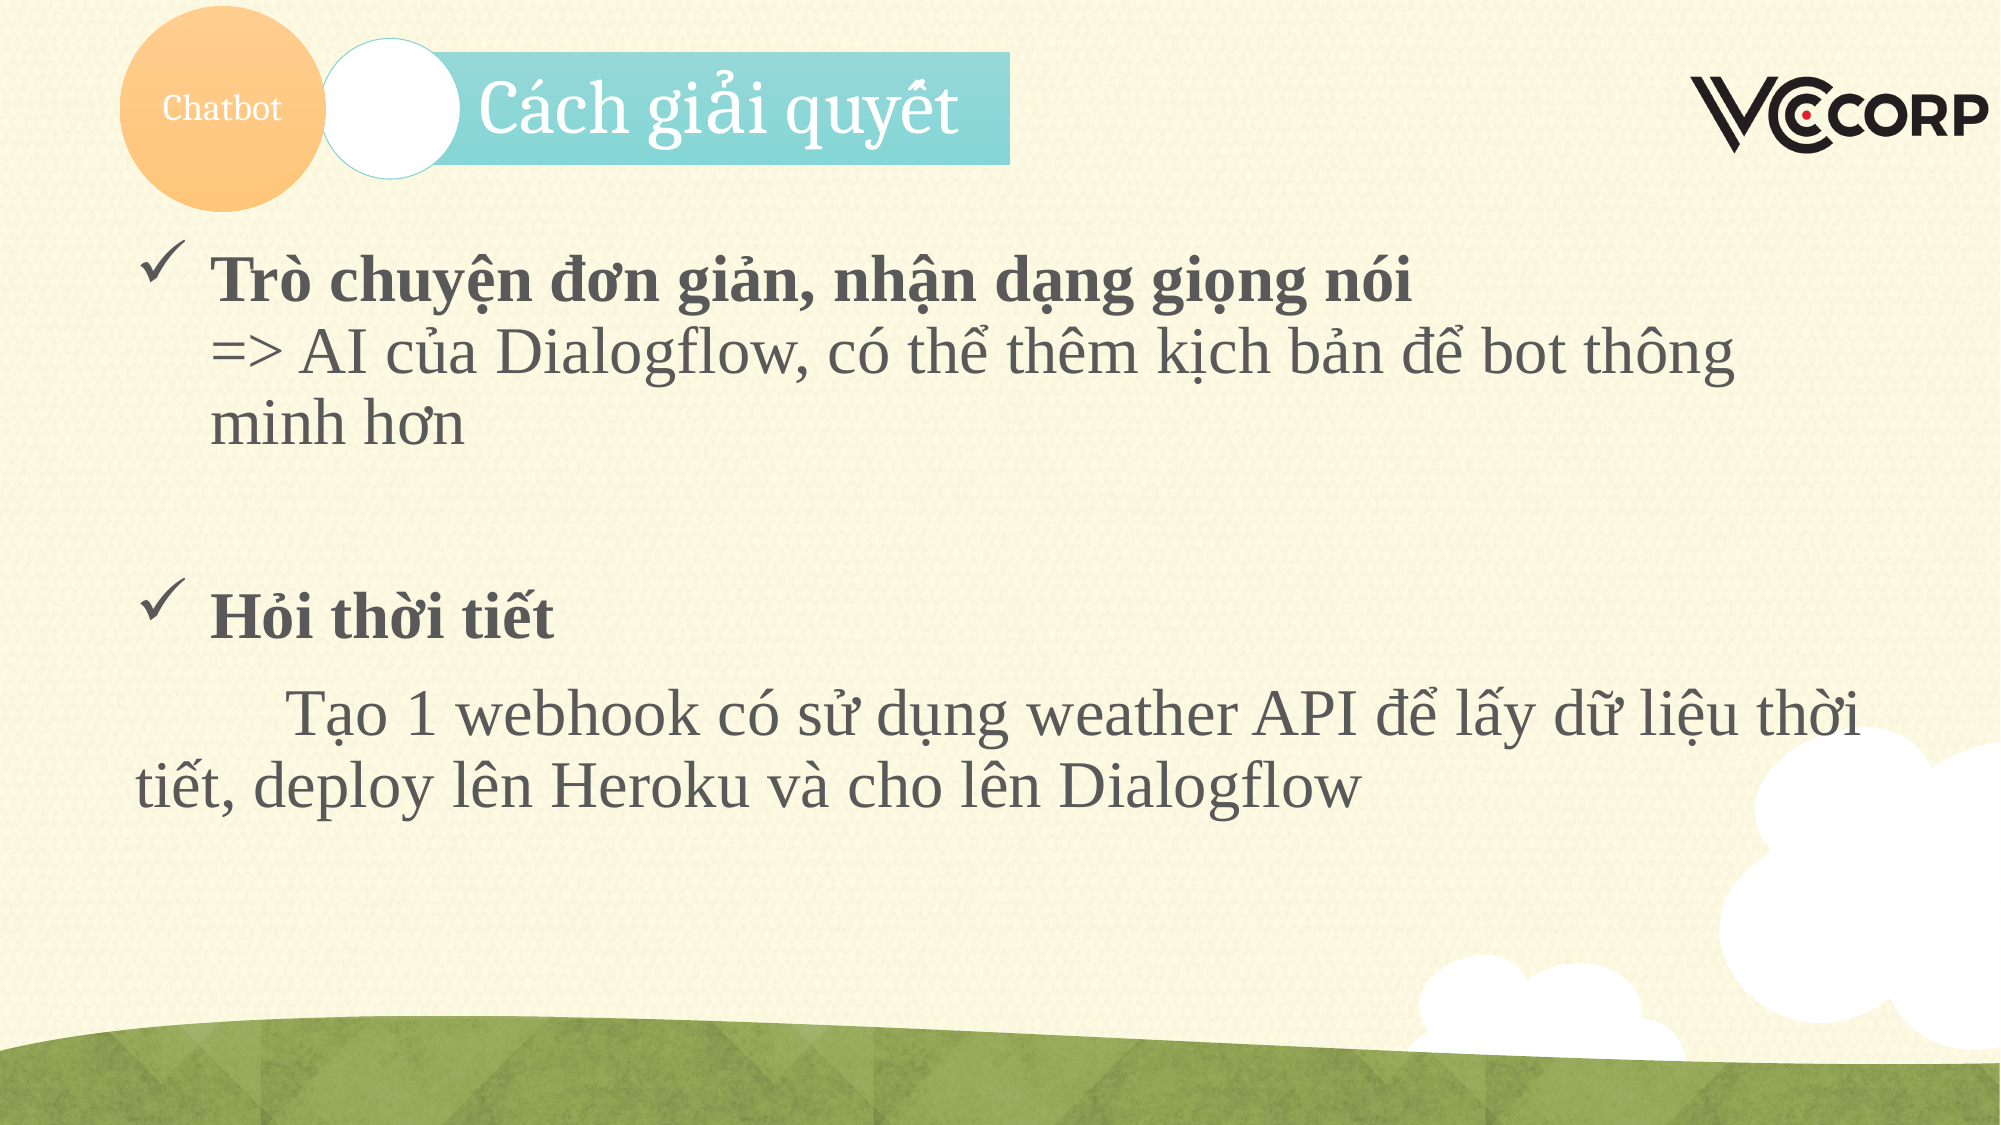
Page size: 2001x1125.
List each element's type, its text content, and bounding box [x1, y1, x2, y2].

list Trò chuyện đơn giản, nhận dạng giọng nói => AI của Dialogflow, có thể thêm kịch bản để bot thông minh hơn Hỏi thời tiết Tạo 1 webhook có sử dụng weather API để lấy dữ liệu thời tiết, deploy lên Heroku và cho lên Dialogflow [120, 236, 1880, 999]
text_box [390, 52, 1010, 166]
text_box [326, 37, 433, 180]
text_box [119, 5, 326, 212]
picture [0, 0, 2001, 1125]
